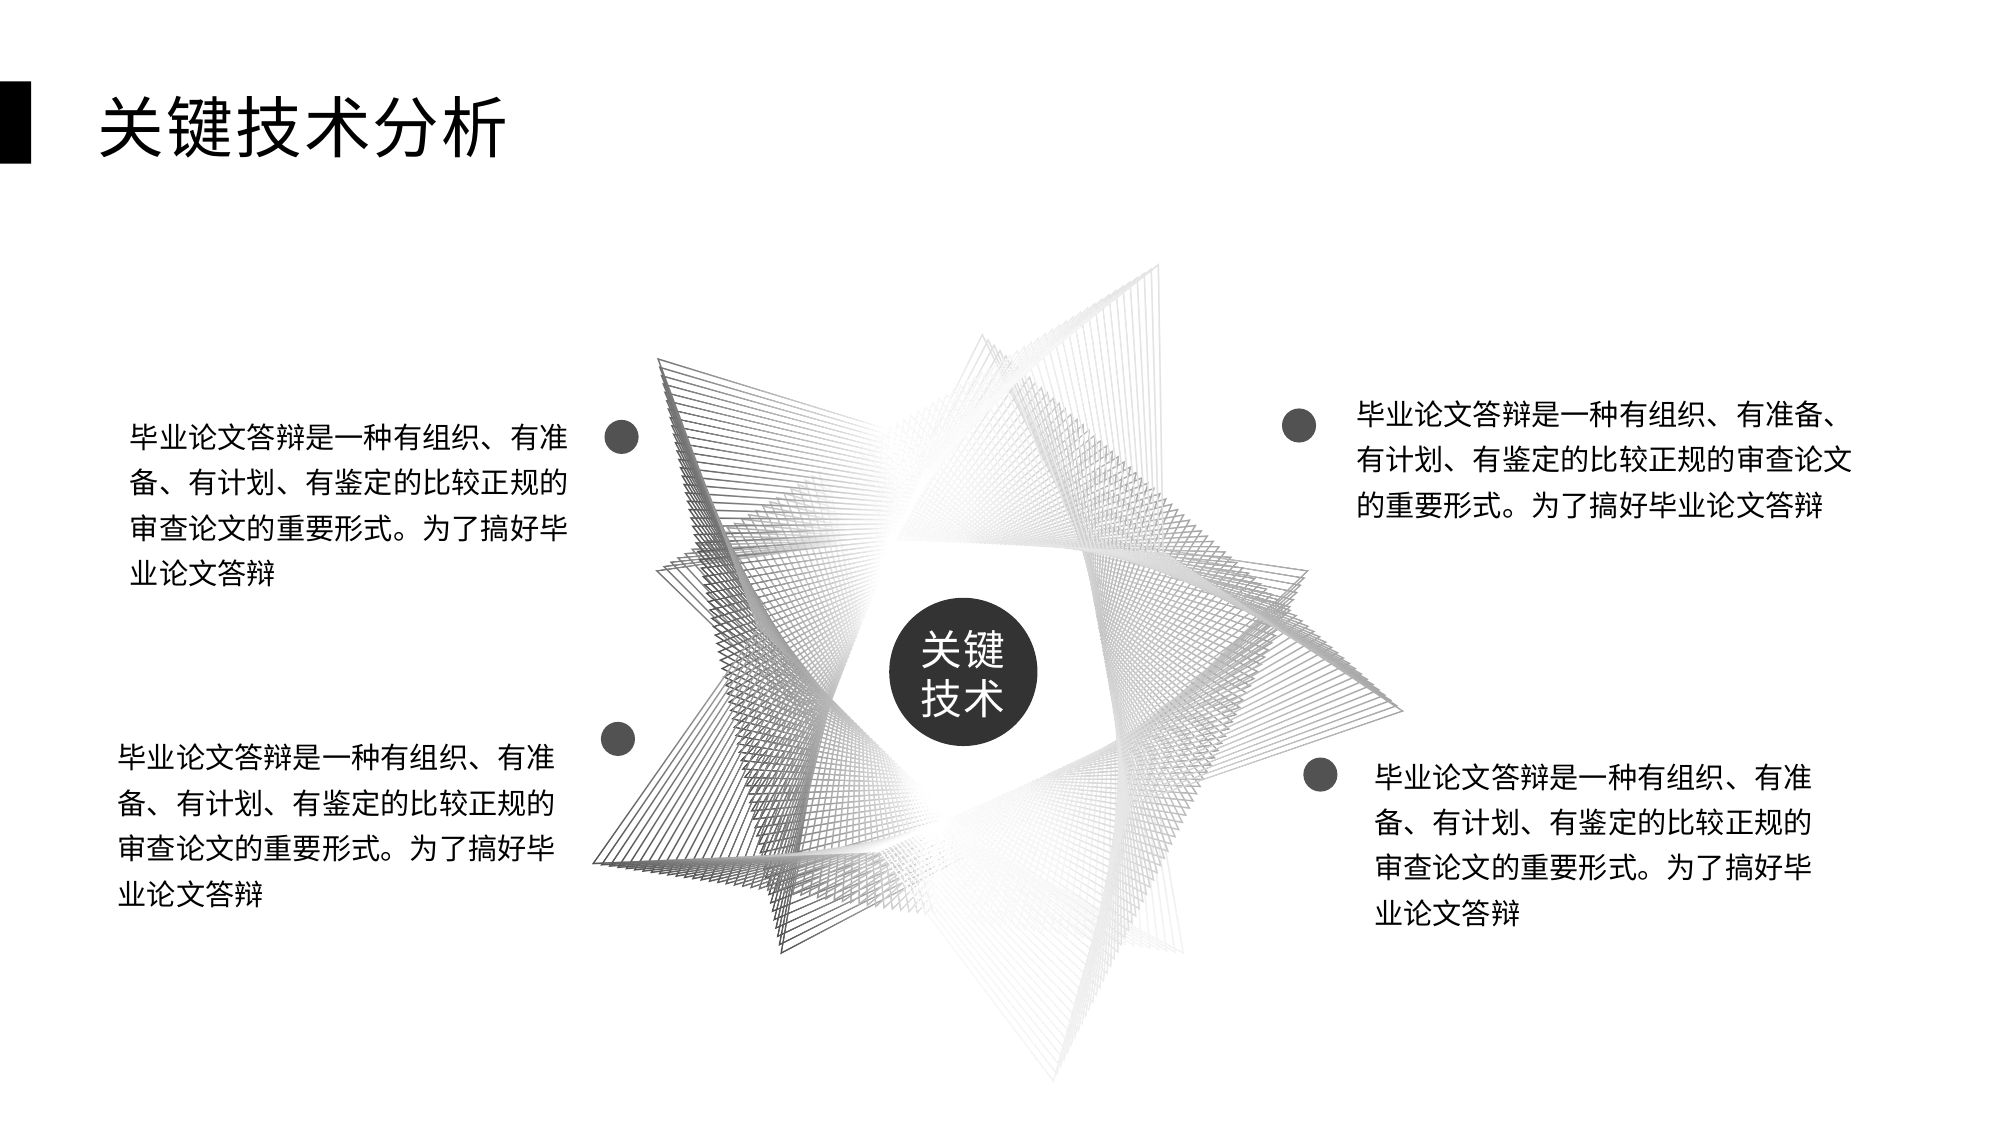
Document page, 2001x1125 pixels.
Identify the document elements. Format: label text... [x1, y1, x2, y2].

text_box 毕业论文答辩是一种有组织、有准备、有计划、有鉴定的比较正规的审查论文的重要形式。为了搞好毕业论文答辩 [1495, 378, 1870, 530]
text_box 毕业论文答辩是一种有组织、有准备、有计划、有鉴定的比较正规的审查论文的重要形式。为了搞好毕业论文答辩 [1495, 740, 1852, 938]
text_box [0, 80, 32, 165]
picture [499, 174, 1495, 1125]
text_box 关键技术分析 [83, 78, 961, 174]
text_box 毕业论文答辩是一种有组织、有准备、有计划、有鉴定的比较正规的审查论文的重要形式。为了搞好毕业论文答辩 [102, 721, 499, 919]
text_box 毕业论文答辩是一种有组织、有准备、有计划、有鉴定的比较正规的审查论文的重要形式。为了搞好毕业论文答辩 [115, 401, 499, 598]
